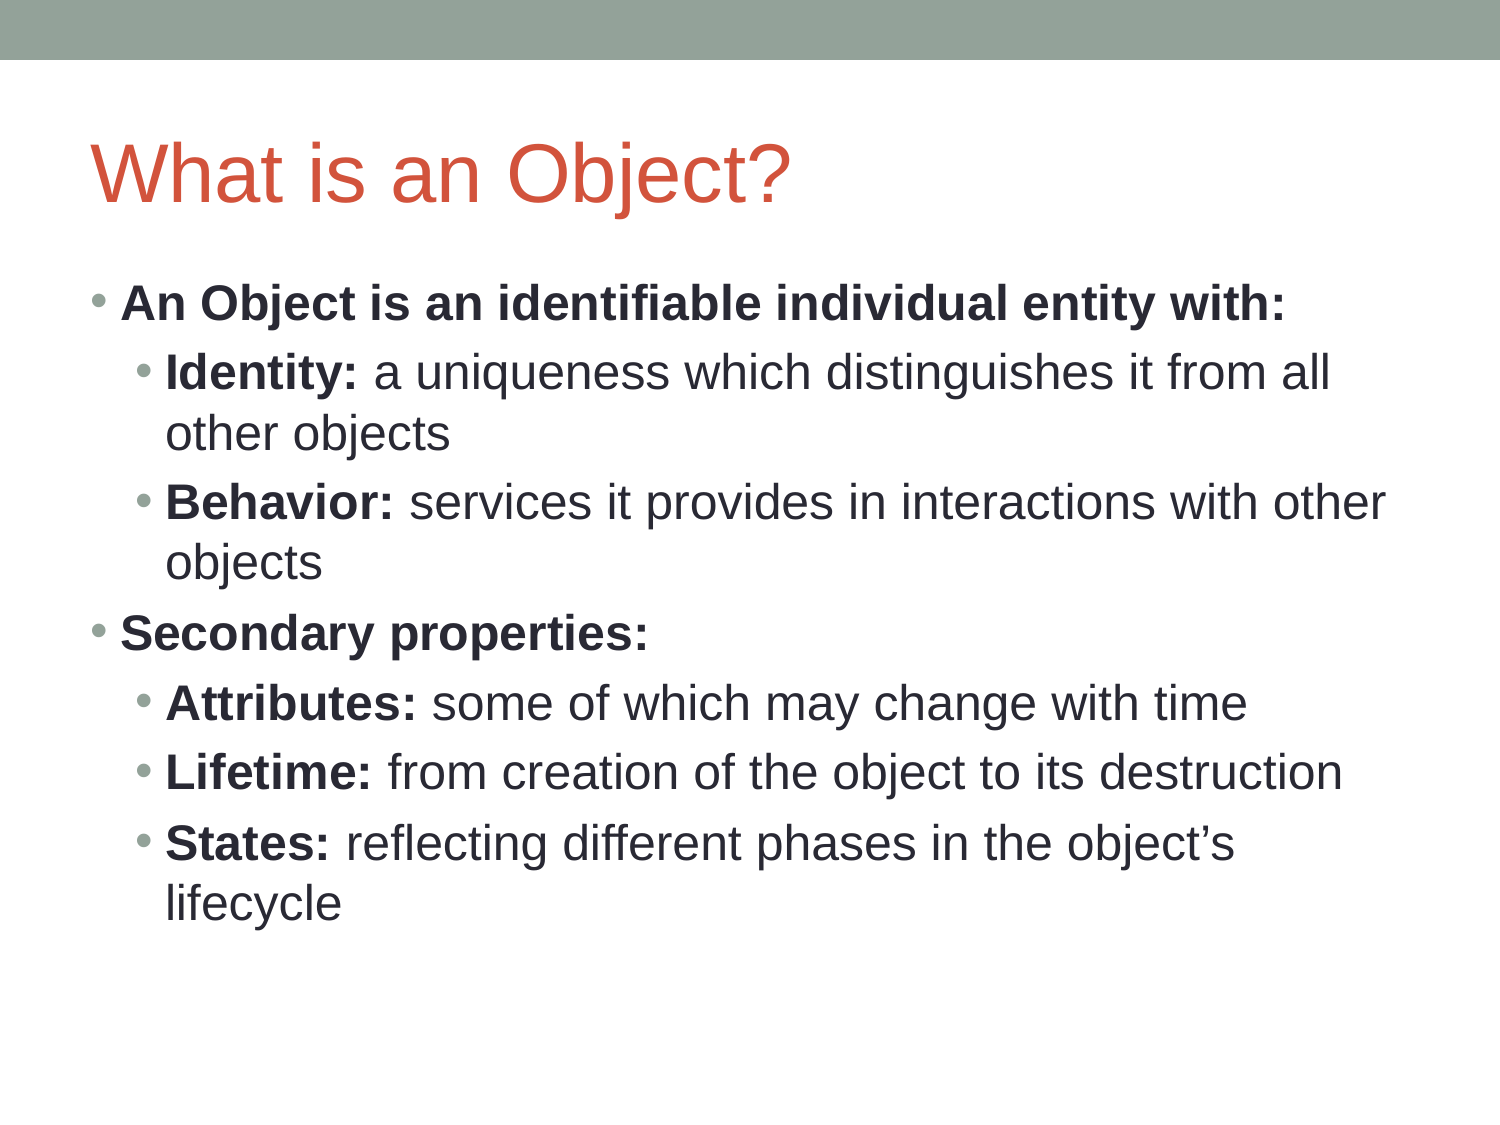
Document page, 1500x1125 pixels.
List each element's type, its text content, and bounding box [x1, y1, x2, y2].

list An Object is an identifiable individual entity with: Identity: a uniqueness which distinguishes it from all other objects Behavior: services it provides in interactions with other objects Secondary properties: Attributes: some of which may change with time Lifetime: from creation of the object to its destruction States: reflecting different phases in the object’s lifecycle [75, 262, 1425, 1063]
title What is an Object? [75, 87, 1425, 250]
